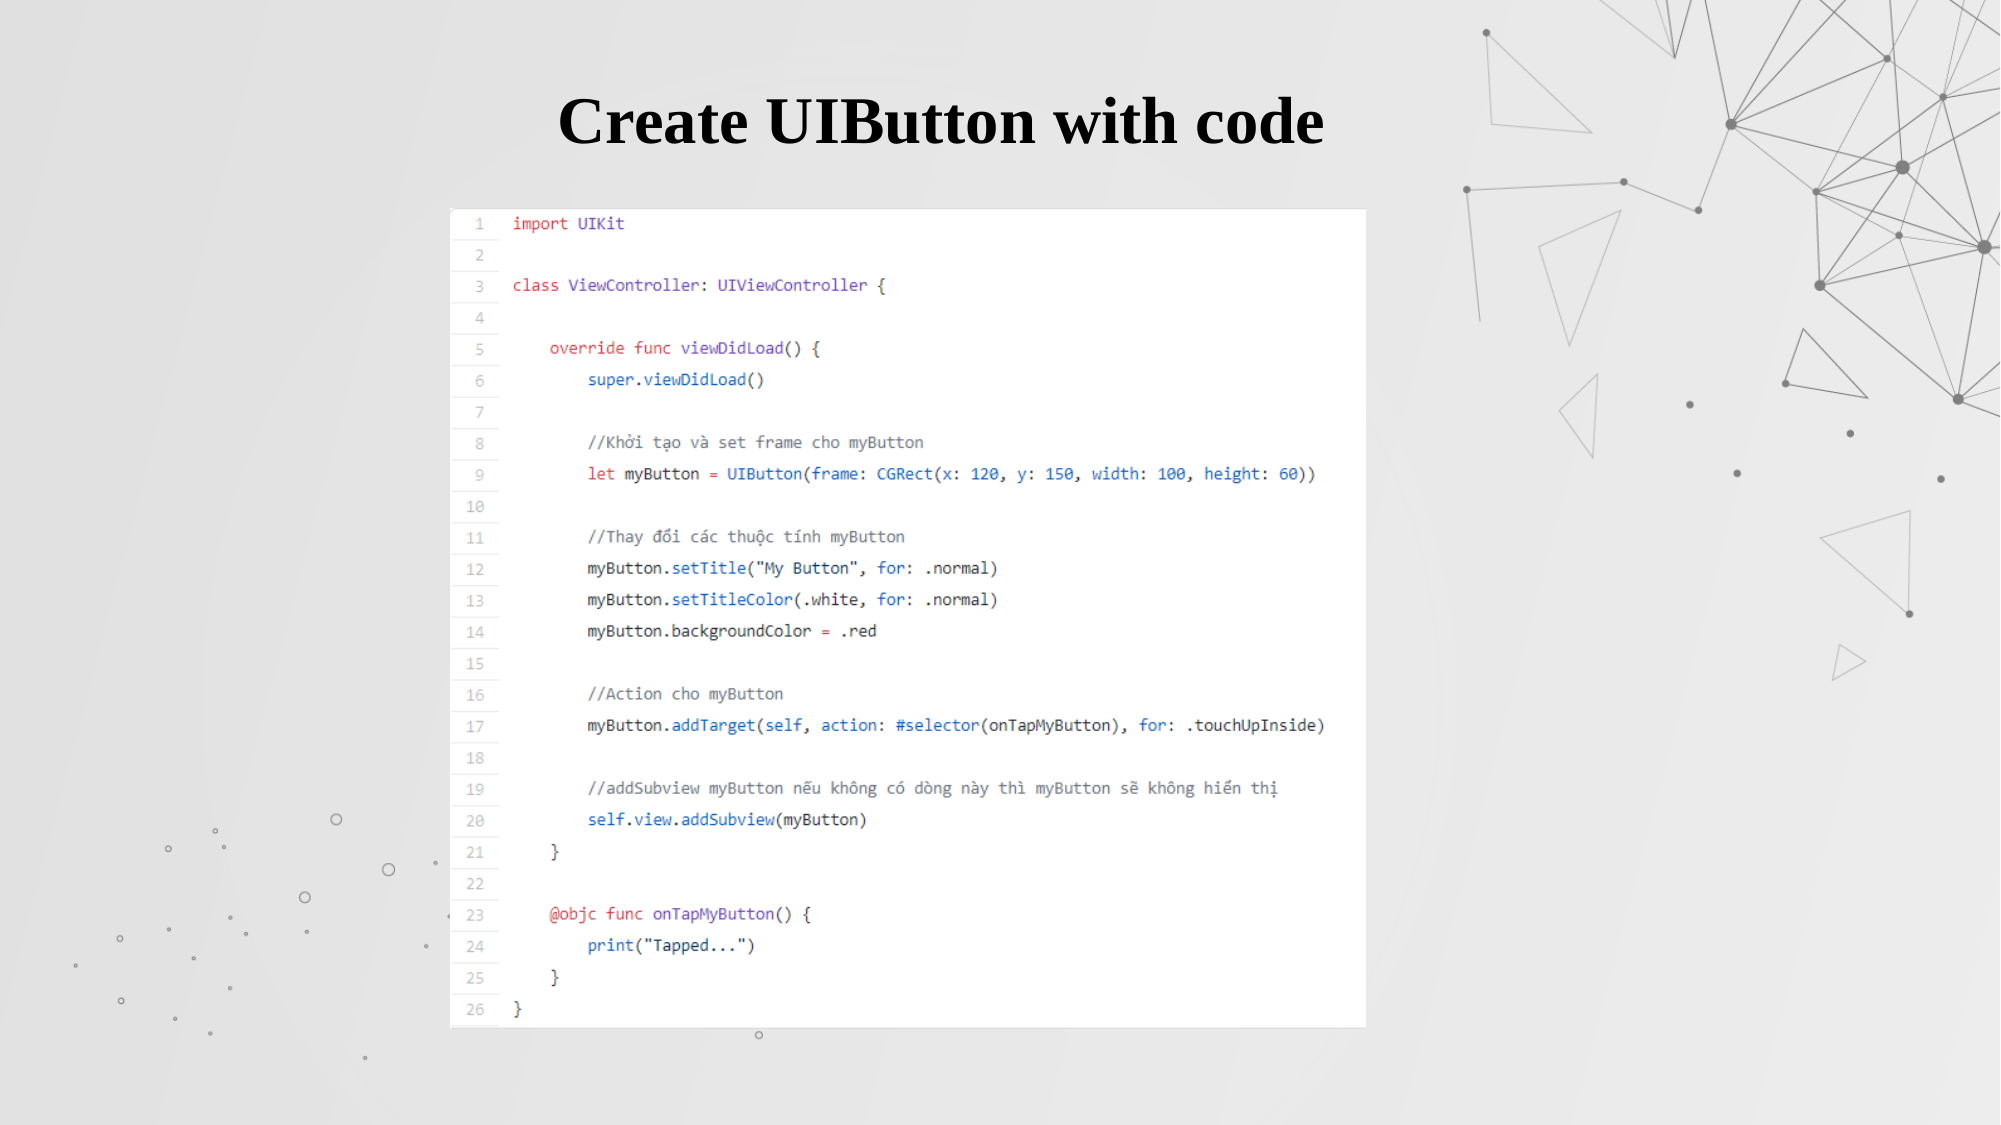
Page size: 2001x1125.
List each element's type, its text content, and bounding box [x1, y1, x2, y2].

title Create UIButton with code [371, 65, 1513, 191]
picture [0, 0, 2001, 1125]
